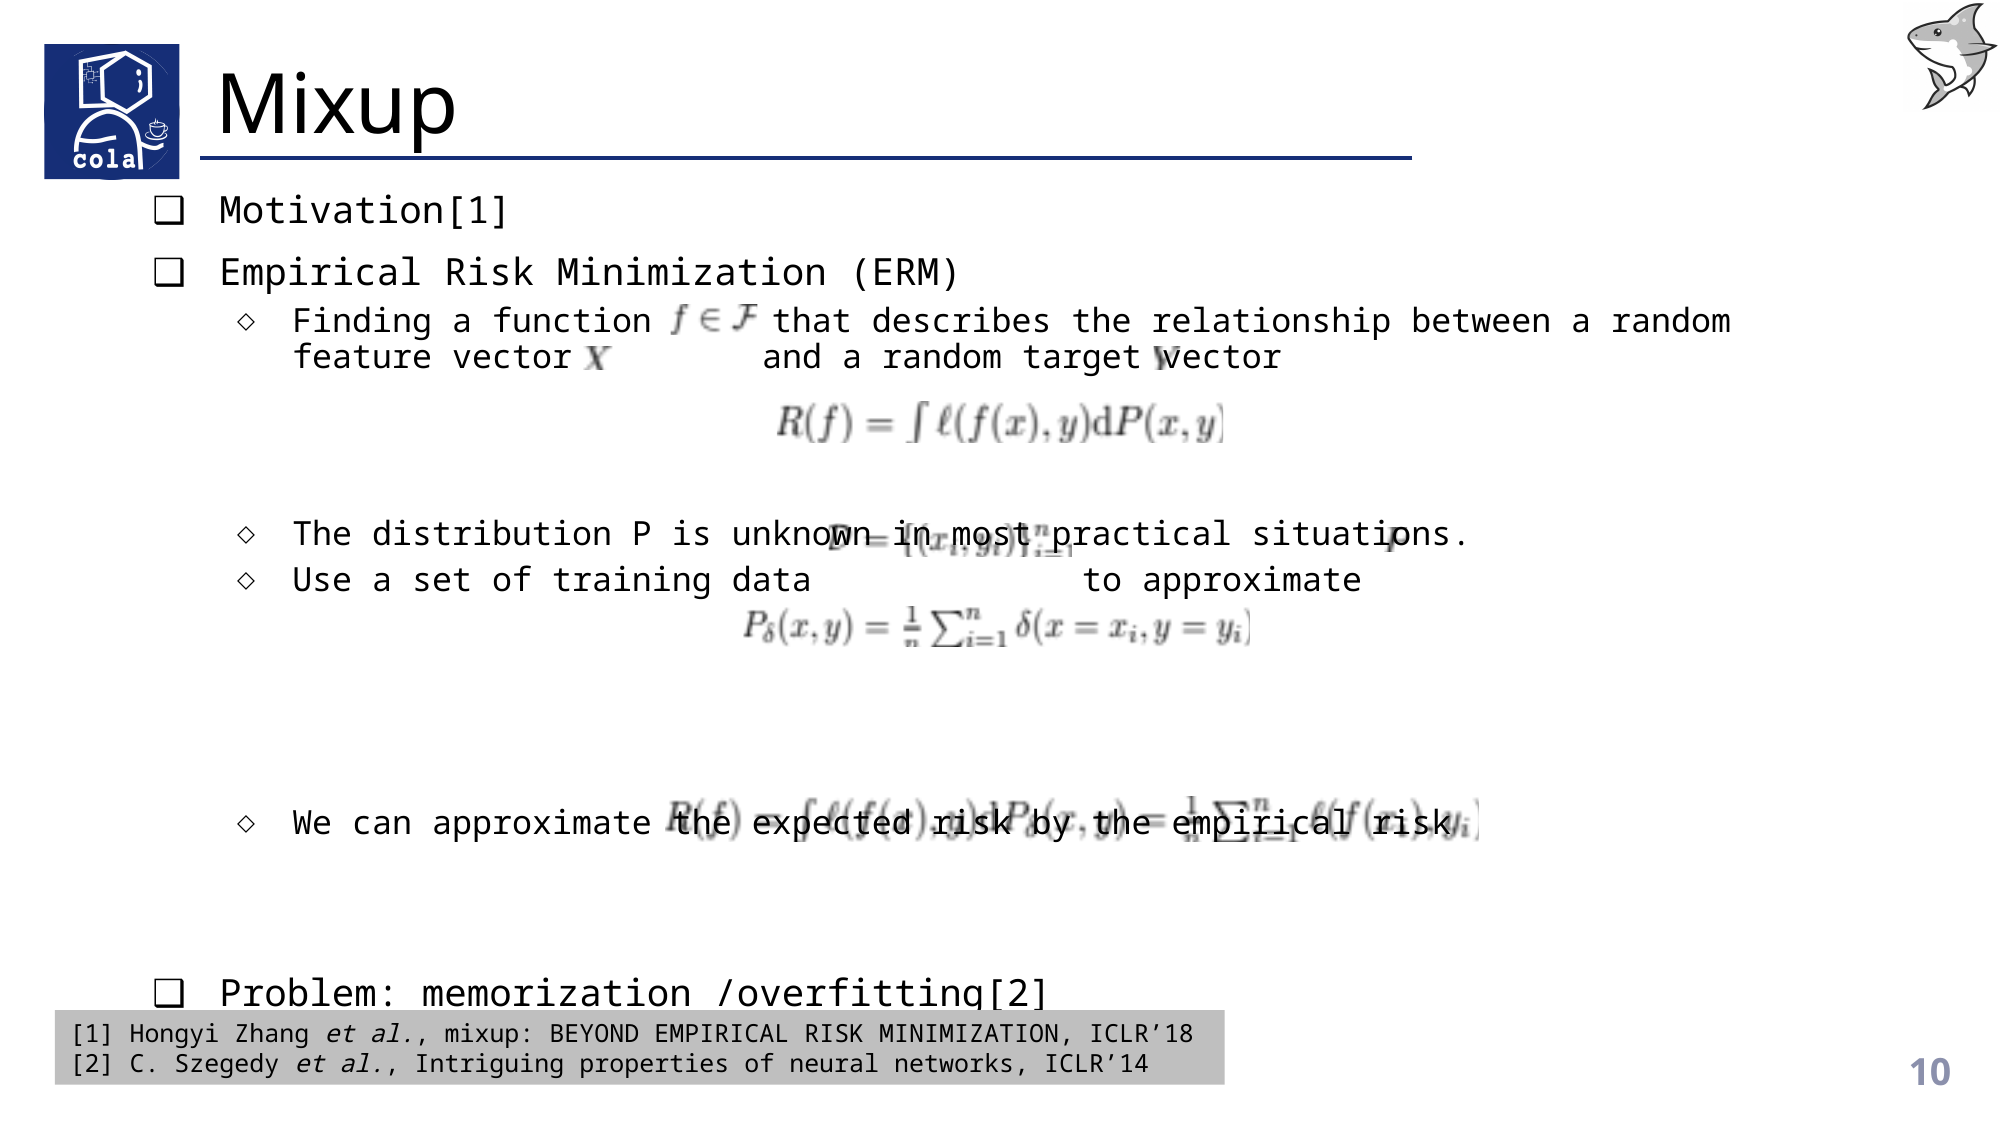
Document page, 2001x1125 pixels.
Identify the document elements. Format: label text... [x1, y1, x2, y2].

picture [1153, 346, 1181, 370]
picture [44, 44, 180, 180]
picture [776, 401, 1224, 443]
picture [670, 304, 758, 335]
list Motivation[1] Empirical Risk Minimization (ERM) Finding a function that describes the relationship between a random feature vector and a random target vector The distribution P is unknown in most practical situations. Use a set of training data to approximate We can approximate the expected risk by the empirical risk Problem: memorization /overfitting[2] [137, 184, 1863, 1011]
picture [582, 346, 613, 370]
picture [1903, 2, 2000, 112]
picture [743, 606, 1250, 647]
picture [1383, 527, 1408, 552]
text_box [1] Hongyi Zhang et al., mixup: BEYOND EMPIRICAL RISK MINIMIZATION, ICLR’18 [2] C. Szegedy et al., Intriguing properties of neural networks, ICLR’14 [54, 1010, 1225, 1085]
title Mixup [200, 53, 1413, 159]
picture [828, 523, 1072, 557]
slide_number 10 [1516, 1043, 1967, 1104]
picture [665, 796, 1479, 842]
